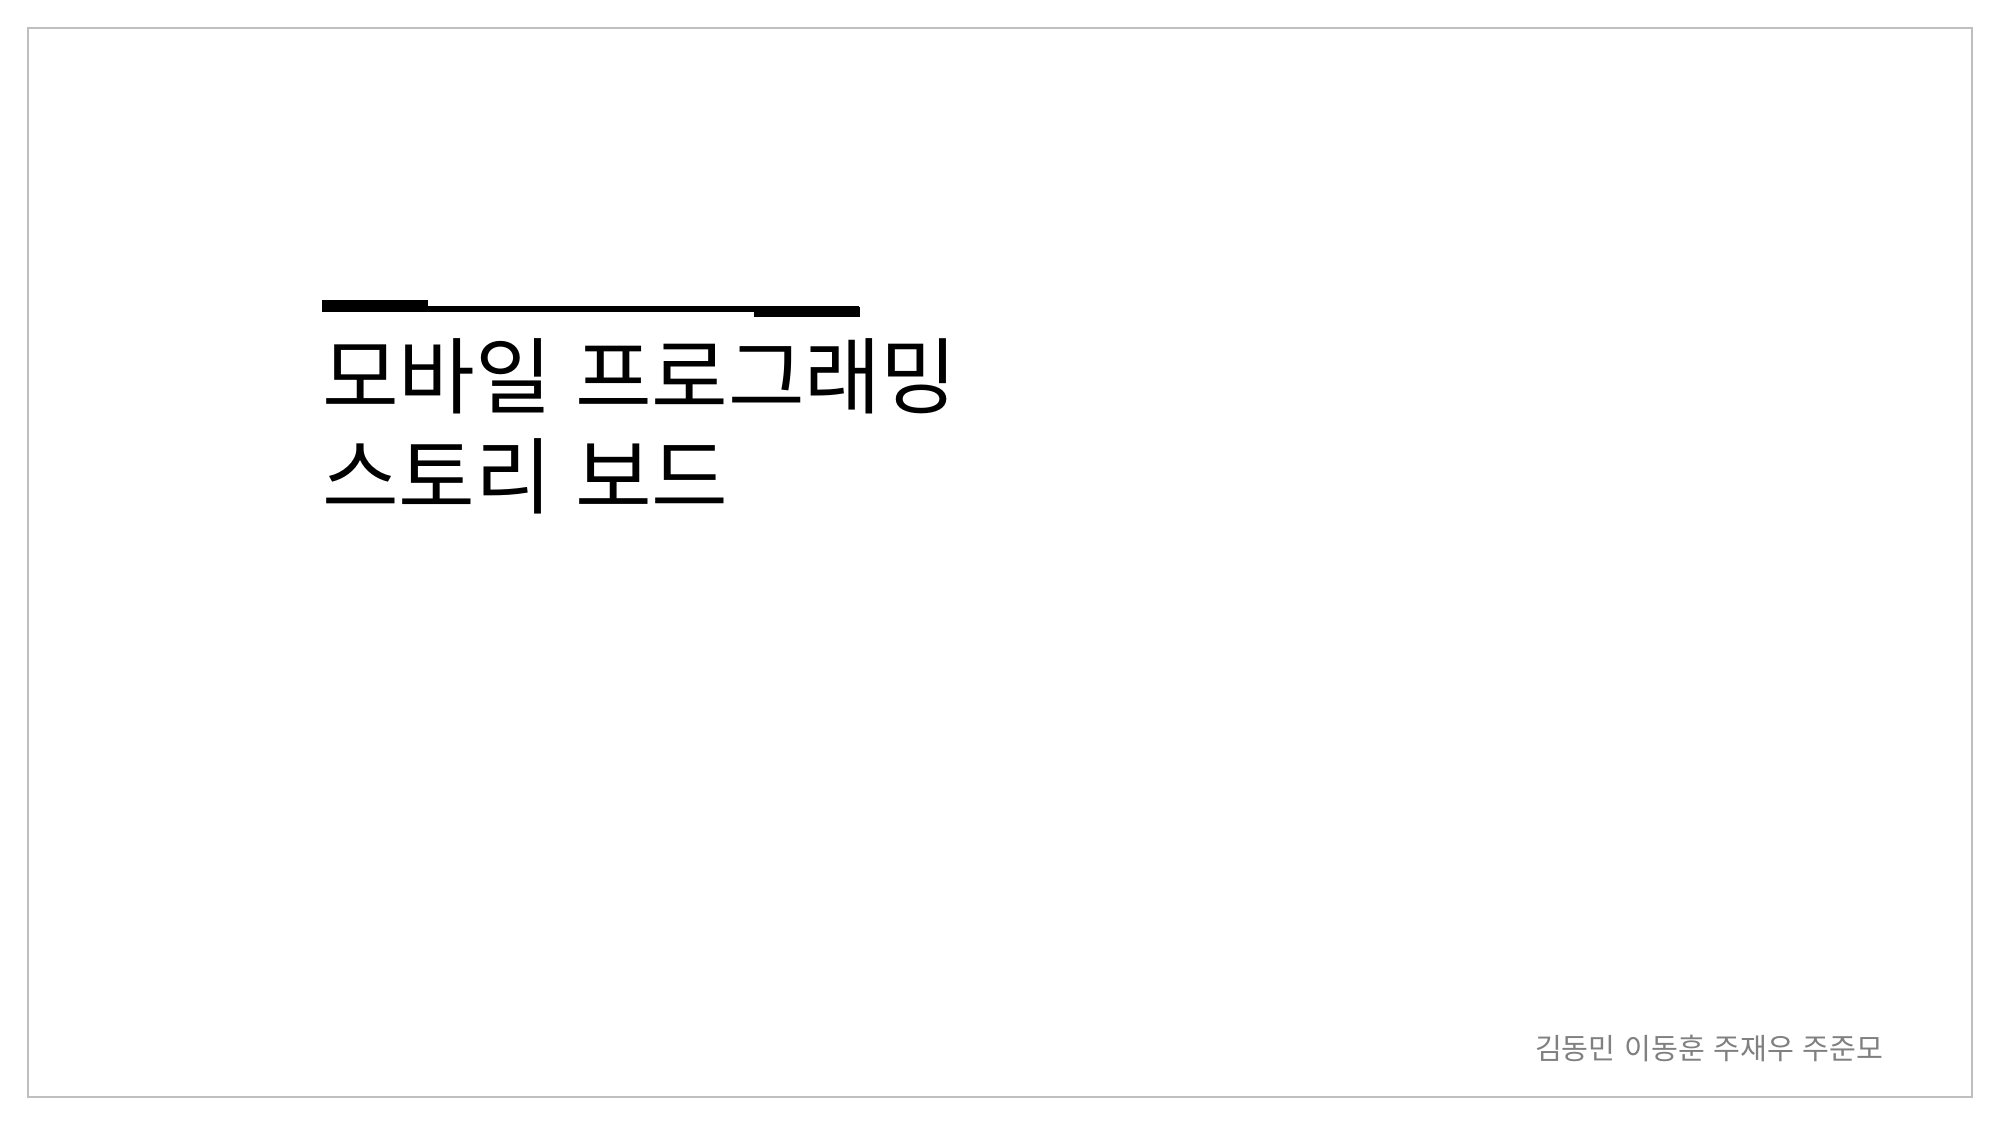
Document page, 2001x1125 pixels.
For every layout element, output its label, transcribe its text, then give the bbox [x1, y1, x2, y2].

text_box 김동민 이동훈 주재우 주준모 [1520, 1023, 1899, 1074]
text_box [27, 27, 1973, 1098]
text_box 모바일 프로그래밍 스토리 보드 [307, 317, 1523, 532]
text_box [322, 301, 860, 316]
